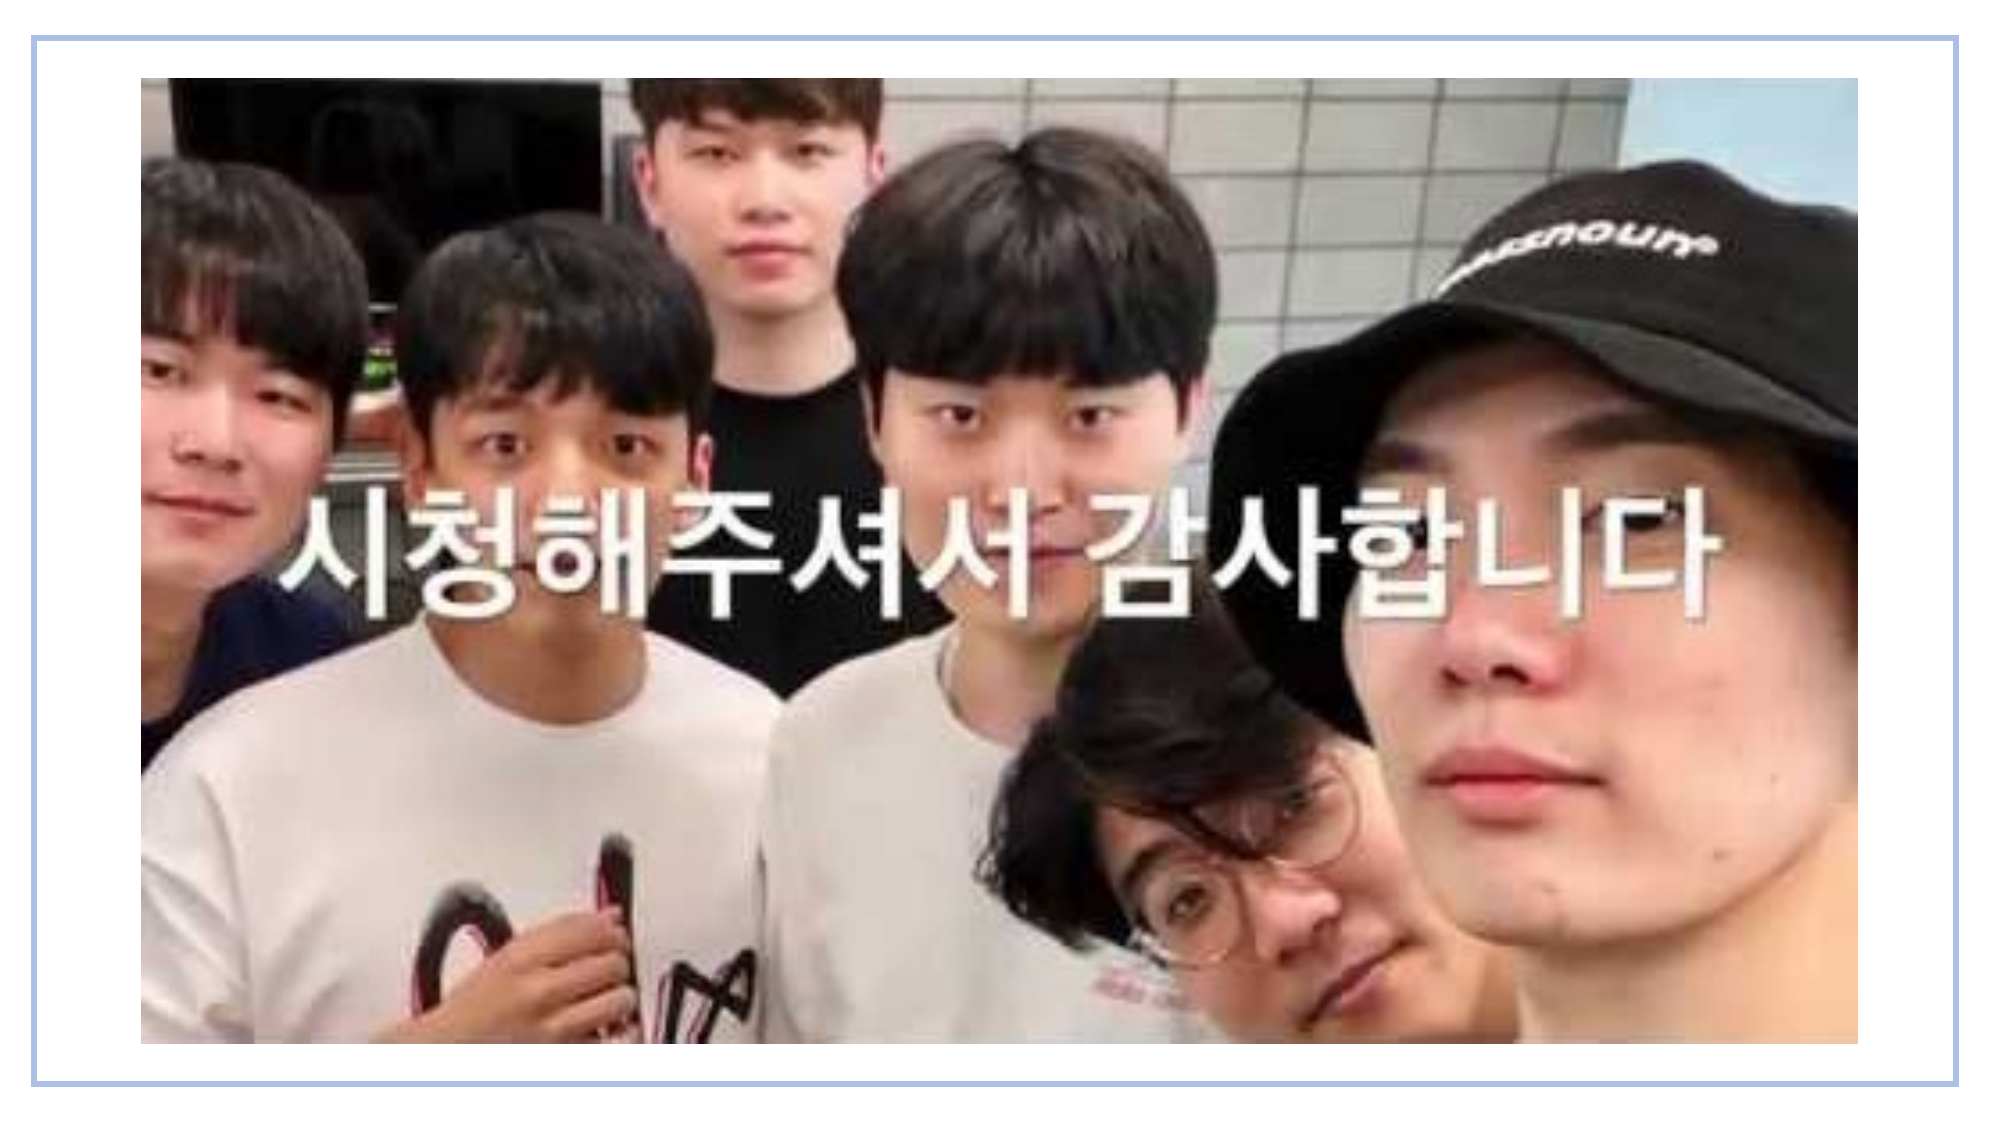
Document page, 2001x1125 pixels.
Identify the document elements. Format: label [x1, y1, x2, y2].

text_box [141, 78, 1859, 1045]
text_box [33, 37, 1957, 1085]
